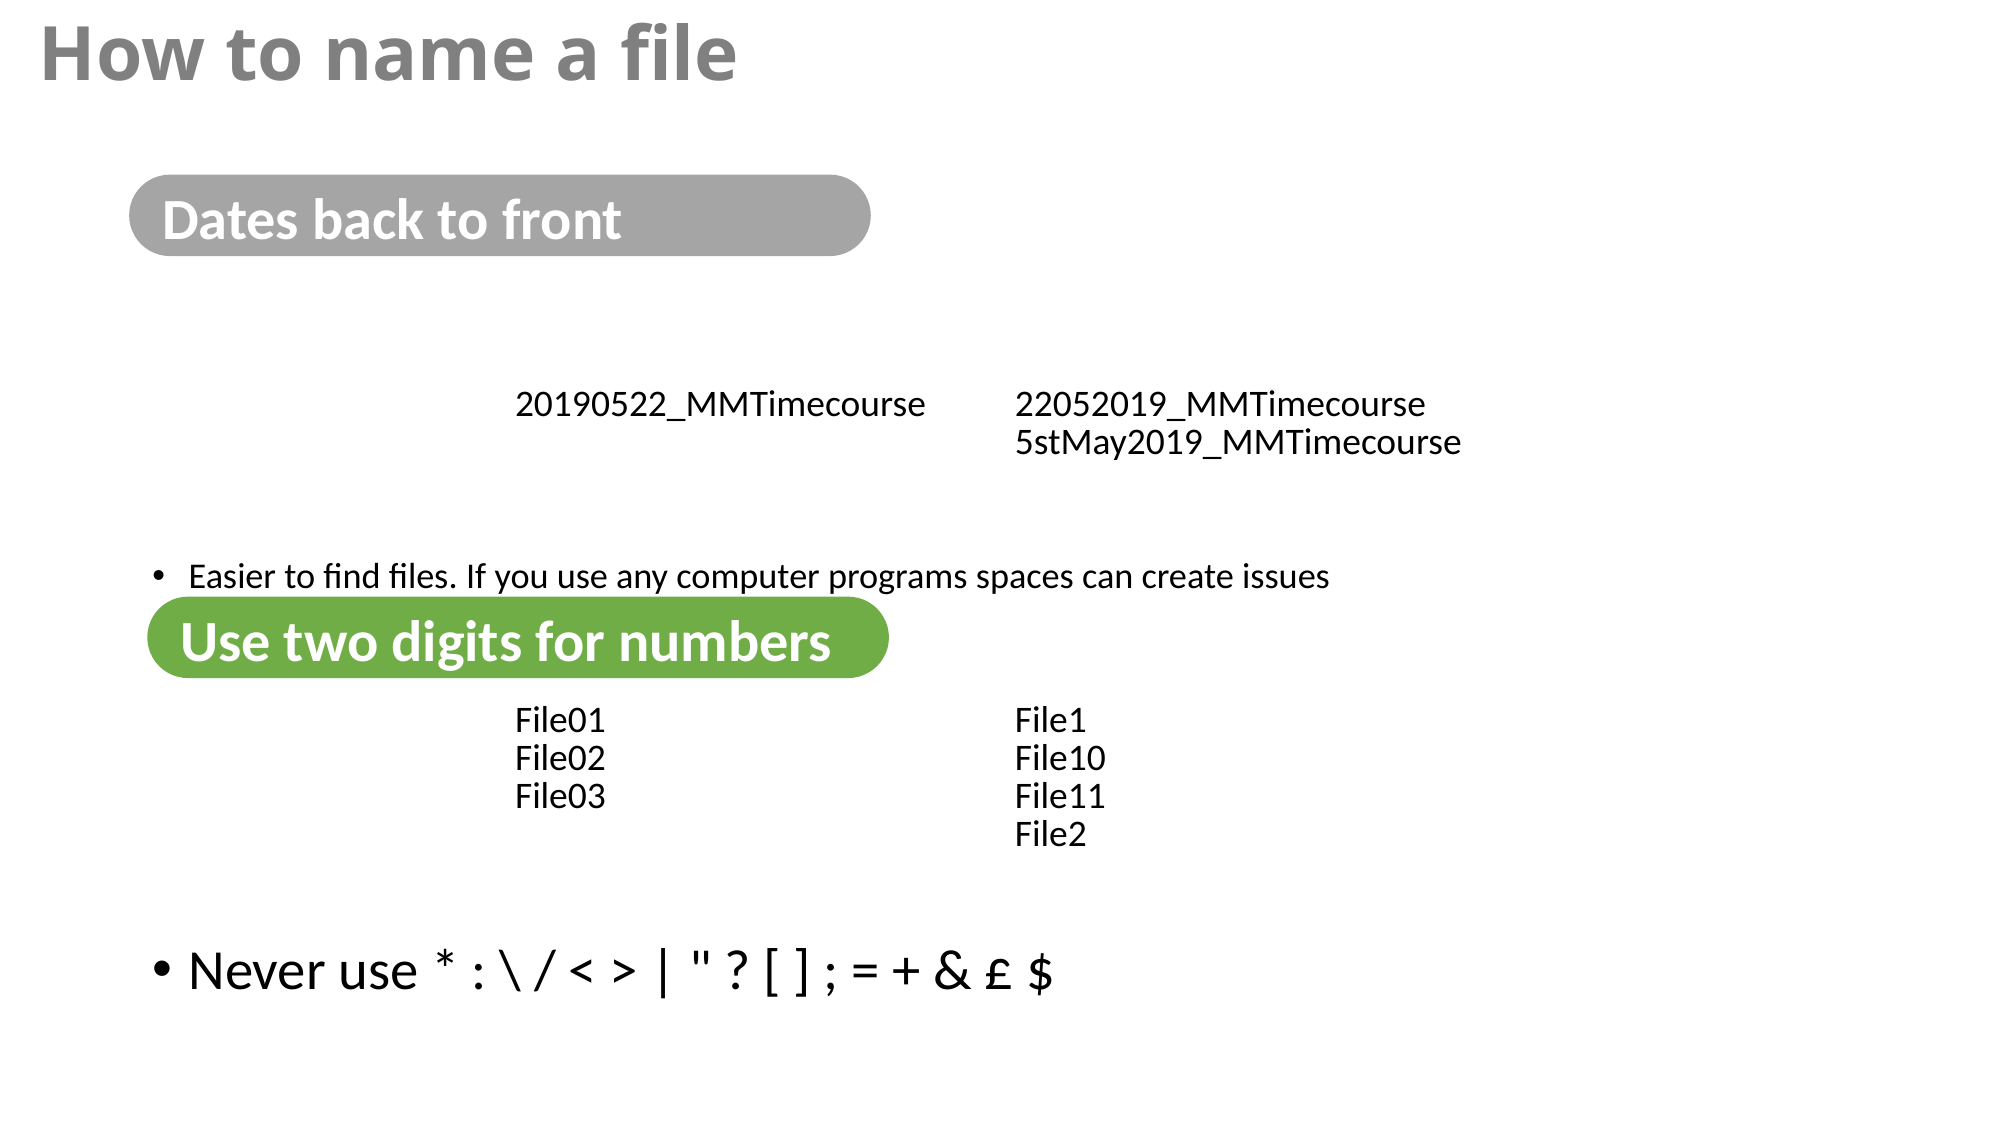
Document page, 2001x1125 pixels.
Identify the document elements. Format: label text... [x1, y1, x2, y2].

table_header 20190522_MMTimecourse [501, 382, 999, 471]
table_header 22052019_MMTimecourse 5stMay2019_MMTimecourse [1001, 382, 1499, 471]
table_header File1 File10 File11 File2 [1001, 698, 1499, 862]
table_header File01 File02 File03 [501, 698, 999, 862]
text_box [147, 596, 899, 682]
text_box How to name a file [0, 8, 1027, 215]
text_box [129, 174, 871, 260]
list Easier to find files. If you use any computer programs spaces can create issues Never use * : \ / < > | " ? [ ] ; = + & £ $ [137, 299, 1863, 1014]
